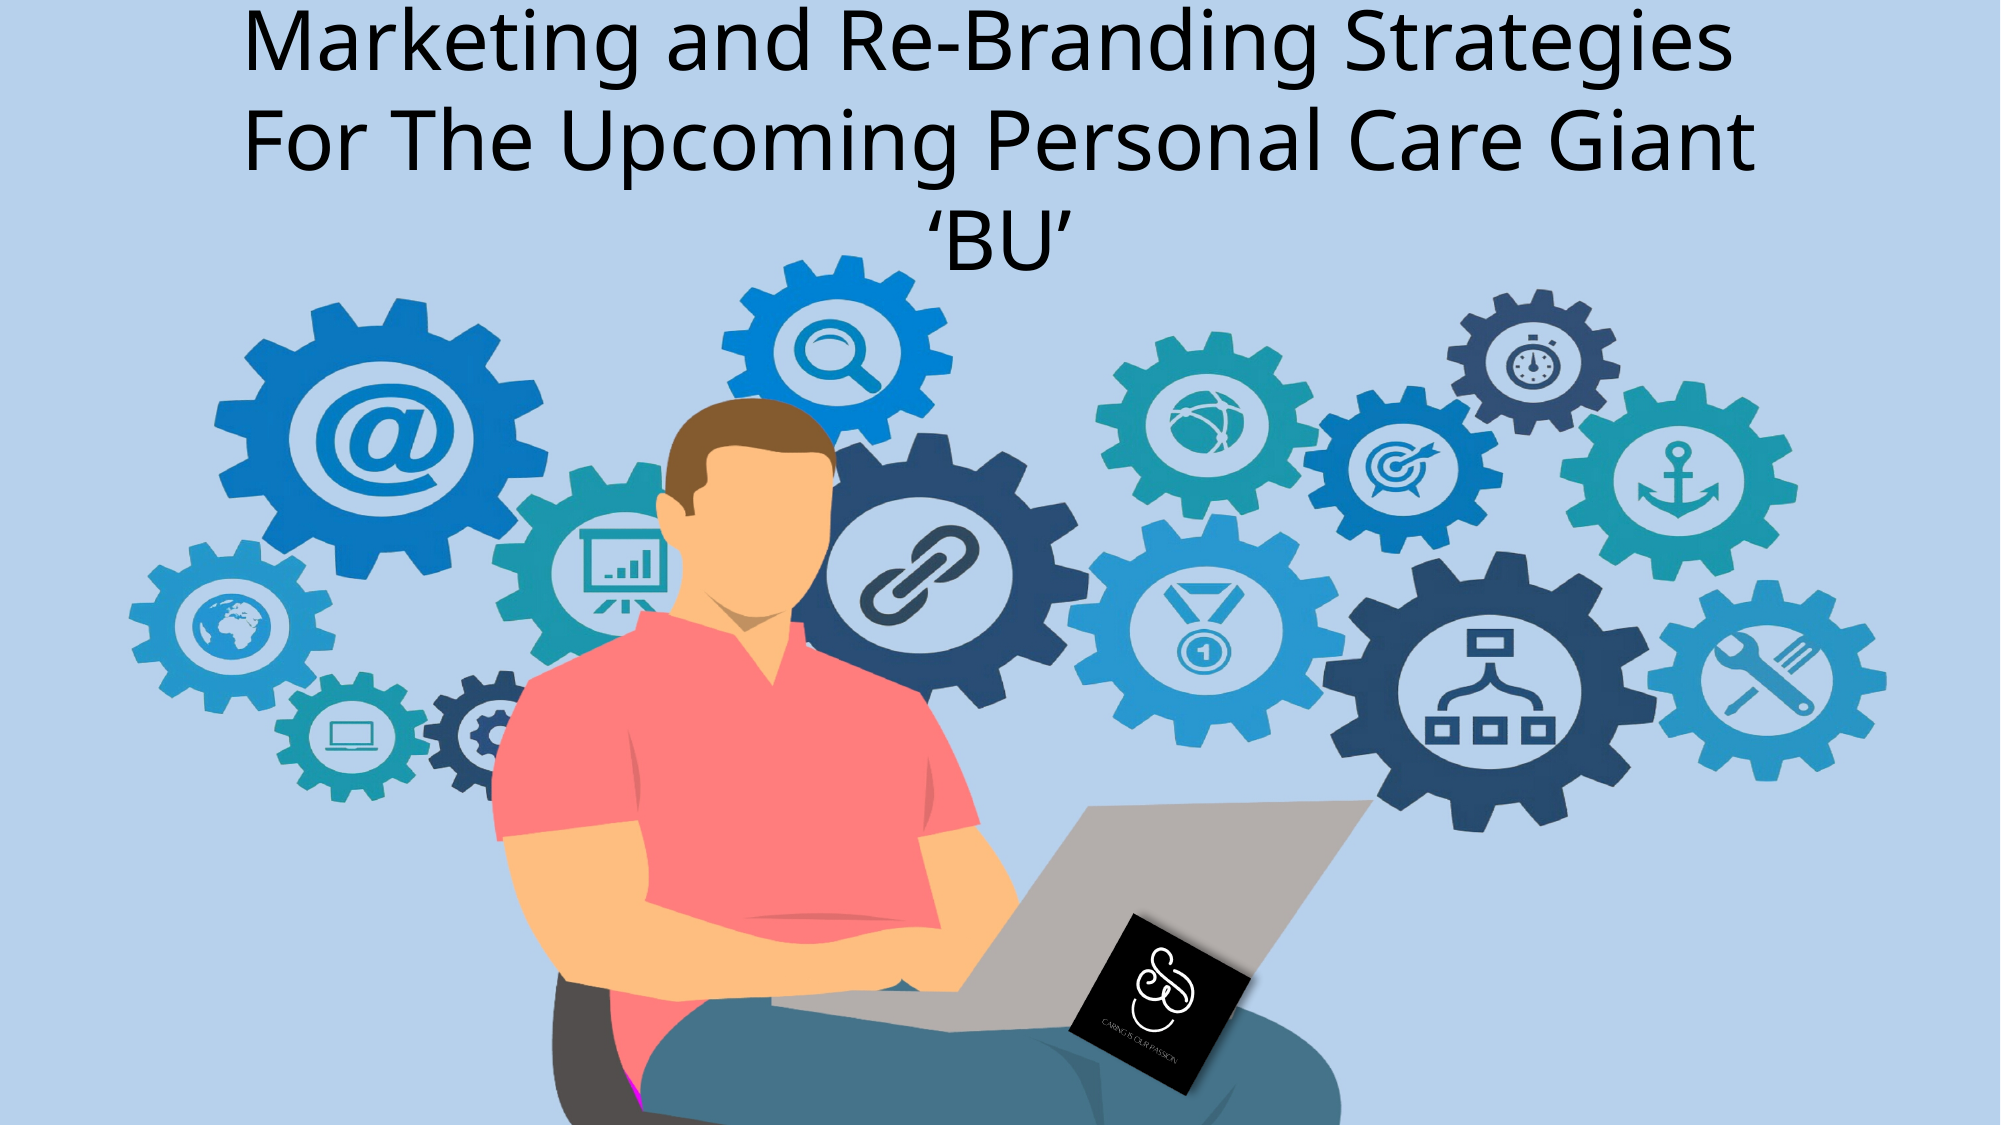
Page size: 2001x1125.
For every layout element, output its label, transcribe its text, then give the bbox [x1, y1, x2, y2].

picture [0, 0, 2001, 1125]
text_box Marketing and Re-Branding Strategies For The Upcoming Personal Care Giant ‘BU’ [223, 0, 1777, 295]
